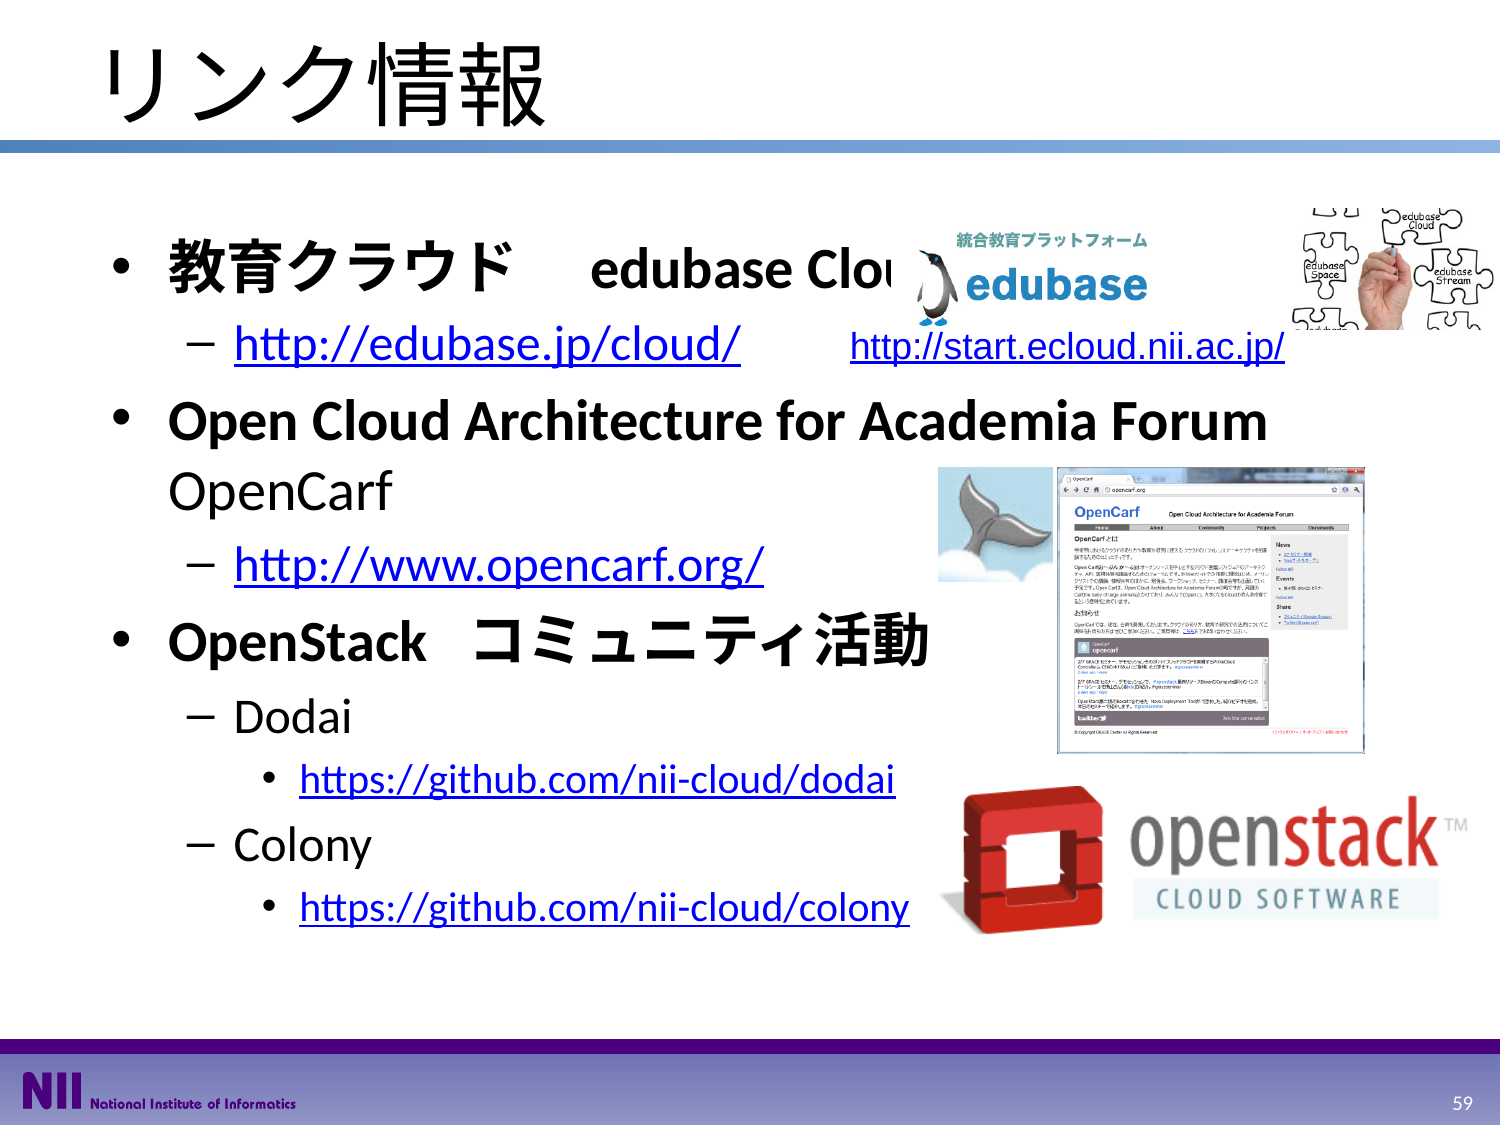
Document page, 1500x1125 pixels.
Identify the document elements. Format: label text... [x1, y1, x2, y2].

picture [0, 1039, 1500, 1125]
title リンク情報 [74, 34, 1426, 131]
picture [938, 467, 1054, 583]
slide_number 59 [1406, 1089, 1489, 1114]
picture [938, 786, 1471, 939]
picture [891, 207, 1500, 330]
list 教育クラウド edubase Cloud http://edubase.jp/cloud/ Open Cloud Architecture for Academia Forum OpenCarf http://www.opencarf.org/ OpenStack コミュニティ活動 Dodai https://github.com/nii-cloud/dodai Colony https://github.com/nii-cloud/colony [96, 140, 1448, 977]
picture [1056, 467, 1365, 754]
text_box http://start.ecloud.nii.ac.jp/ [835, 314, 1301, 375]
